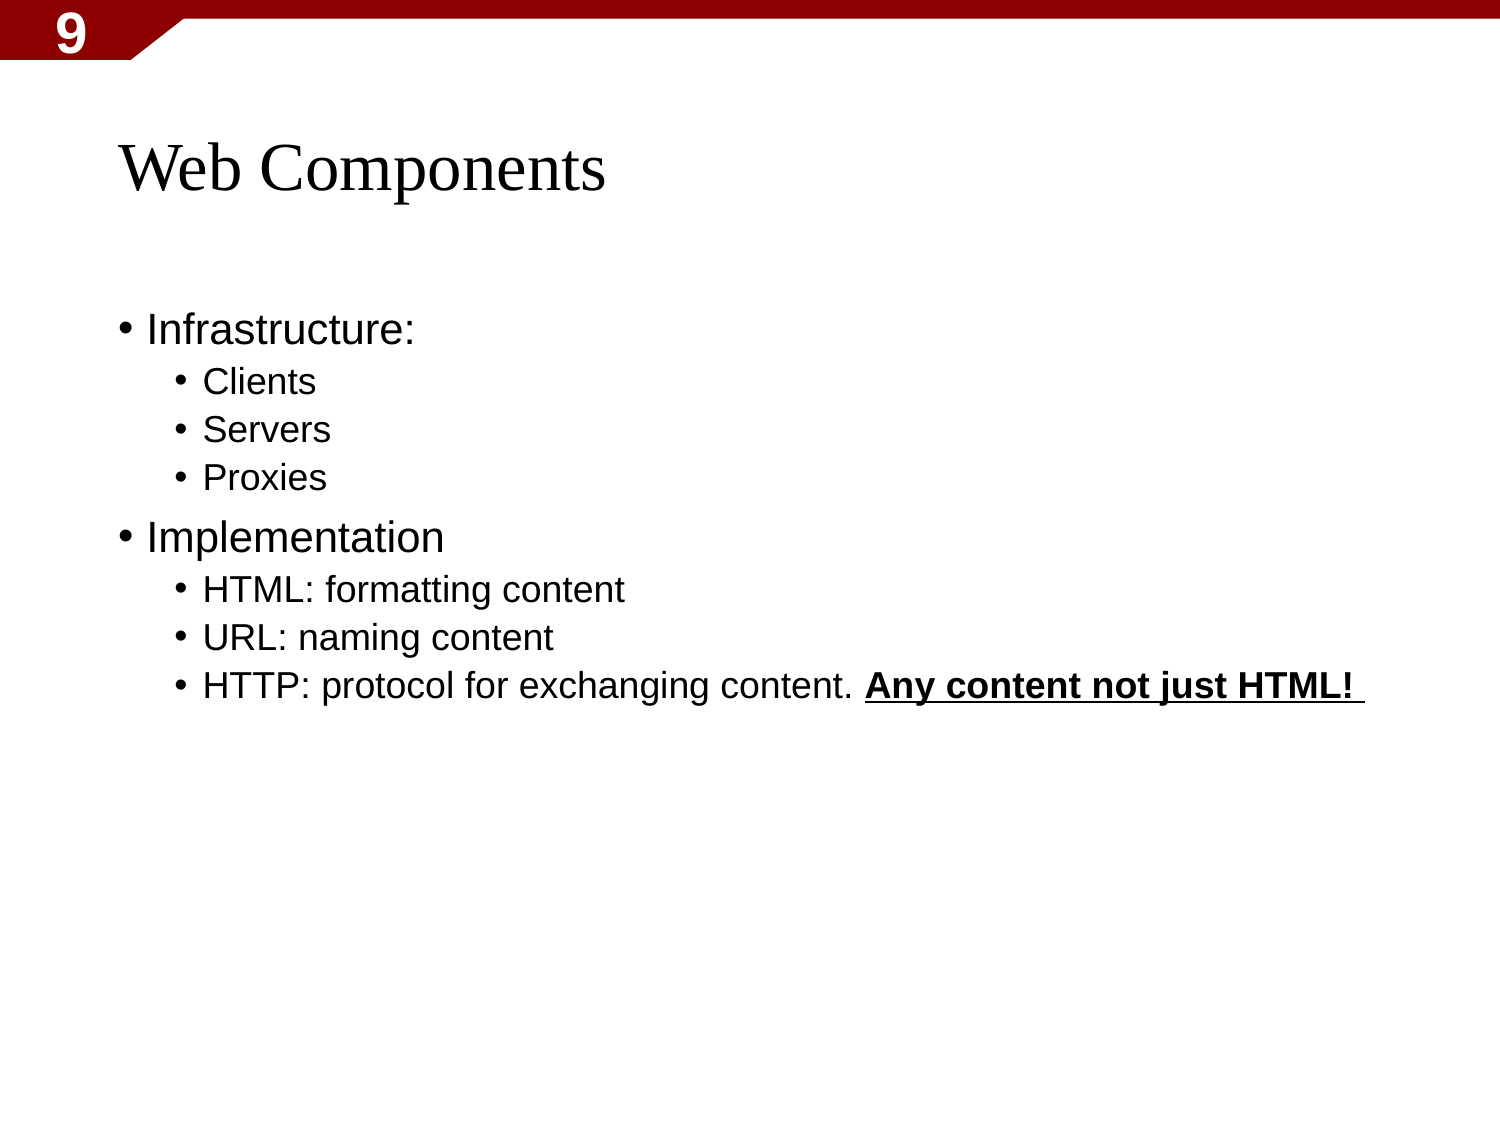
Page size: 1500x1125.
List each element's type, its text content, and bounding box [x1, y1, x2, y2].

list Infrastructure: Clients Servers Proxies Implementation HTML: formatting content URL: naming content HTTP: protocol for exchanging content. Any content not just HTML! [103, 299, 1397, 1014]
slide_number 9 [0, 0, 104, 60]
title Web Components [103, 59, 1397, 278]
